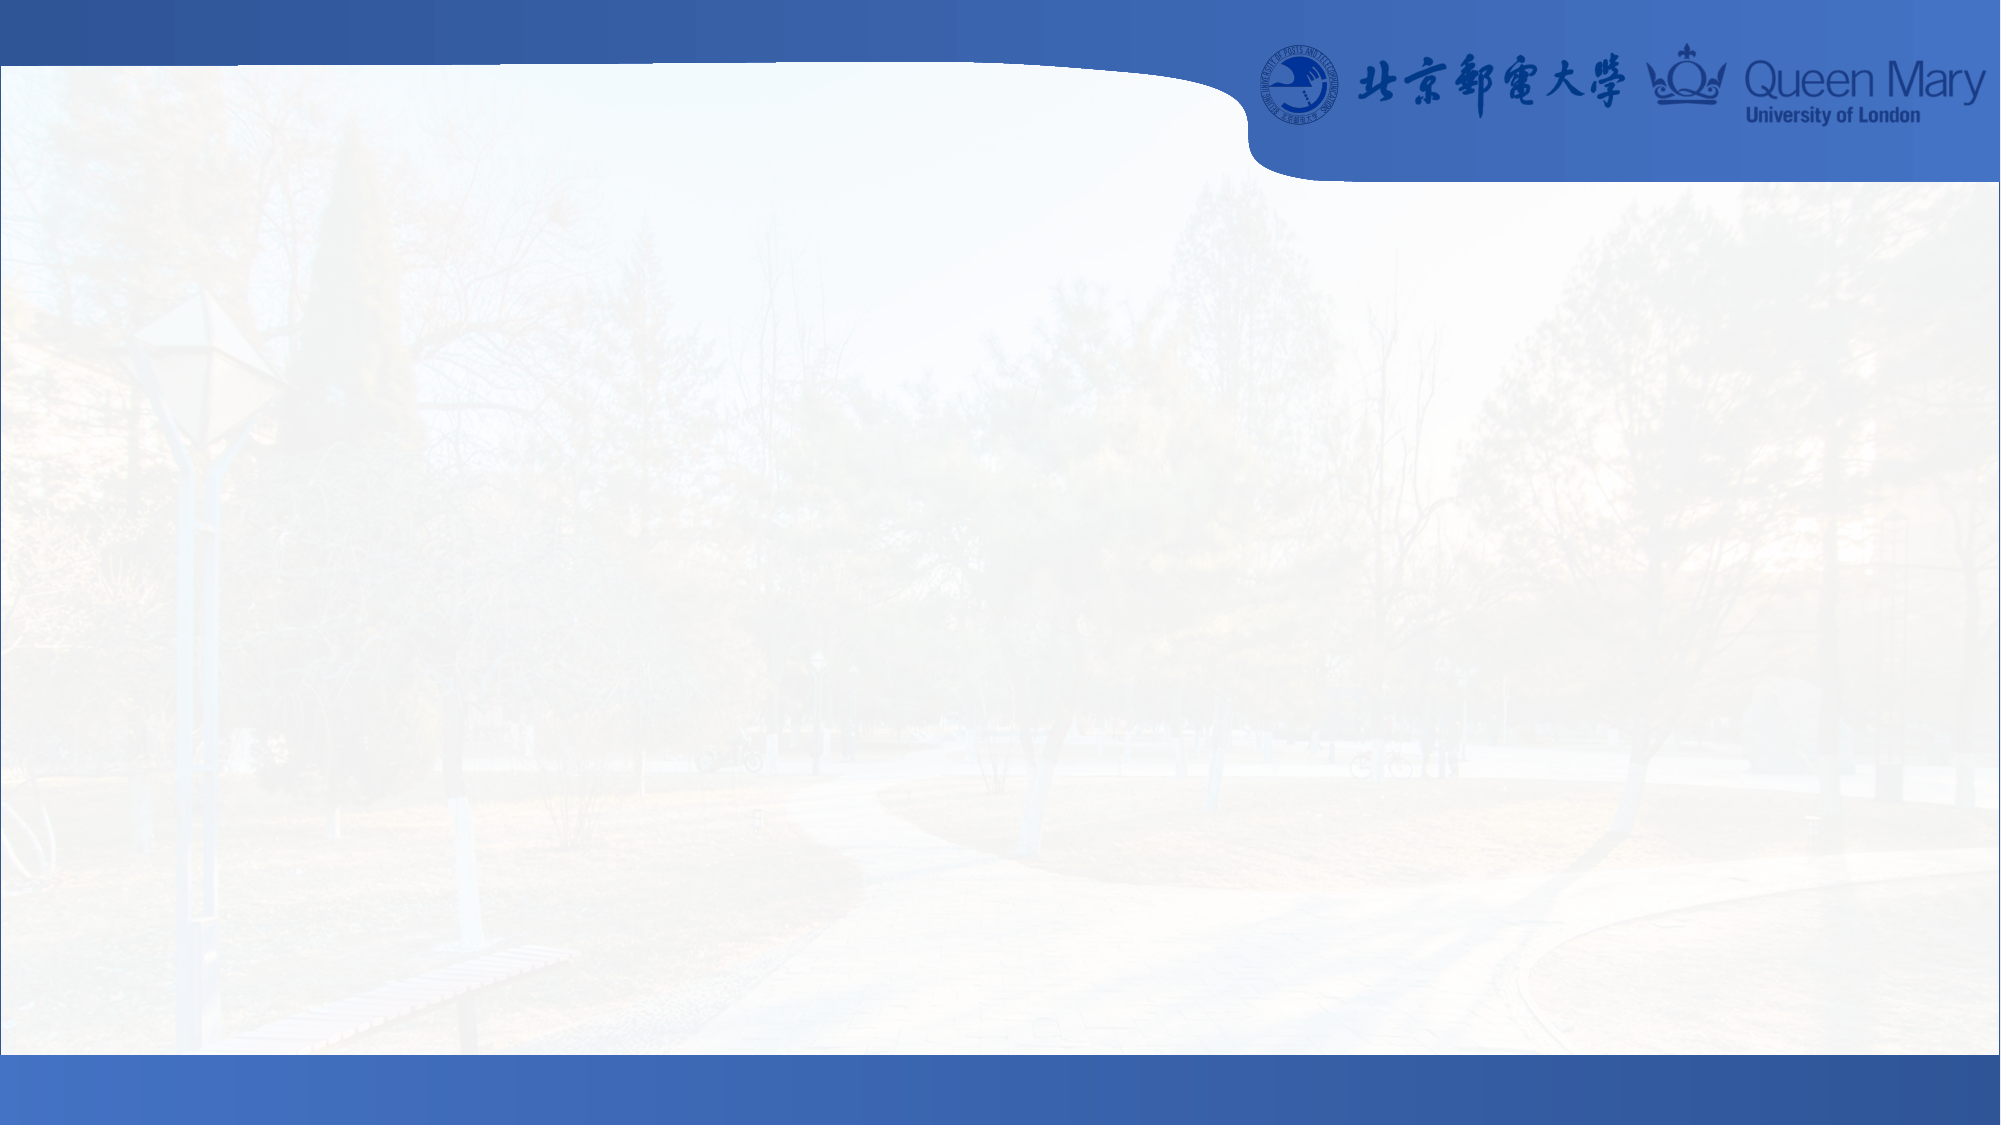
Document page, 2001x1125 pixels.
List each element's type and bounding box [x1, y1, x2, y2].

picture [1260, 43, 1987, 127]
